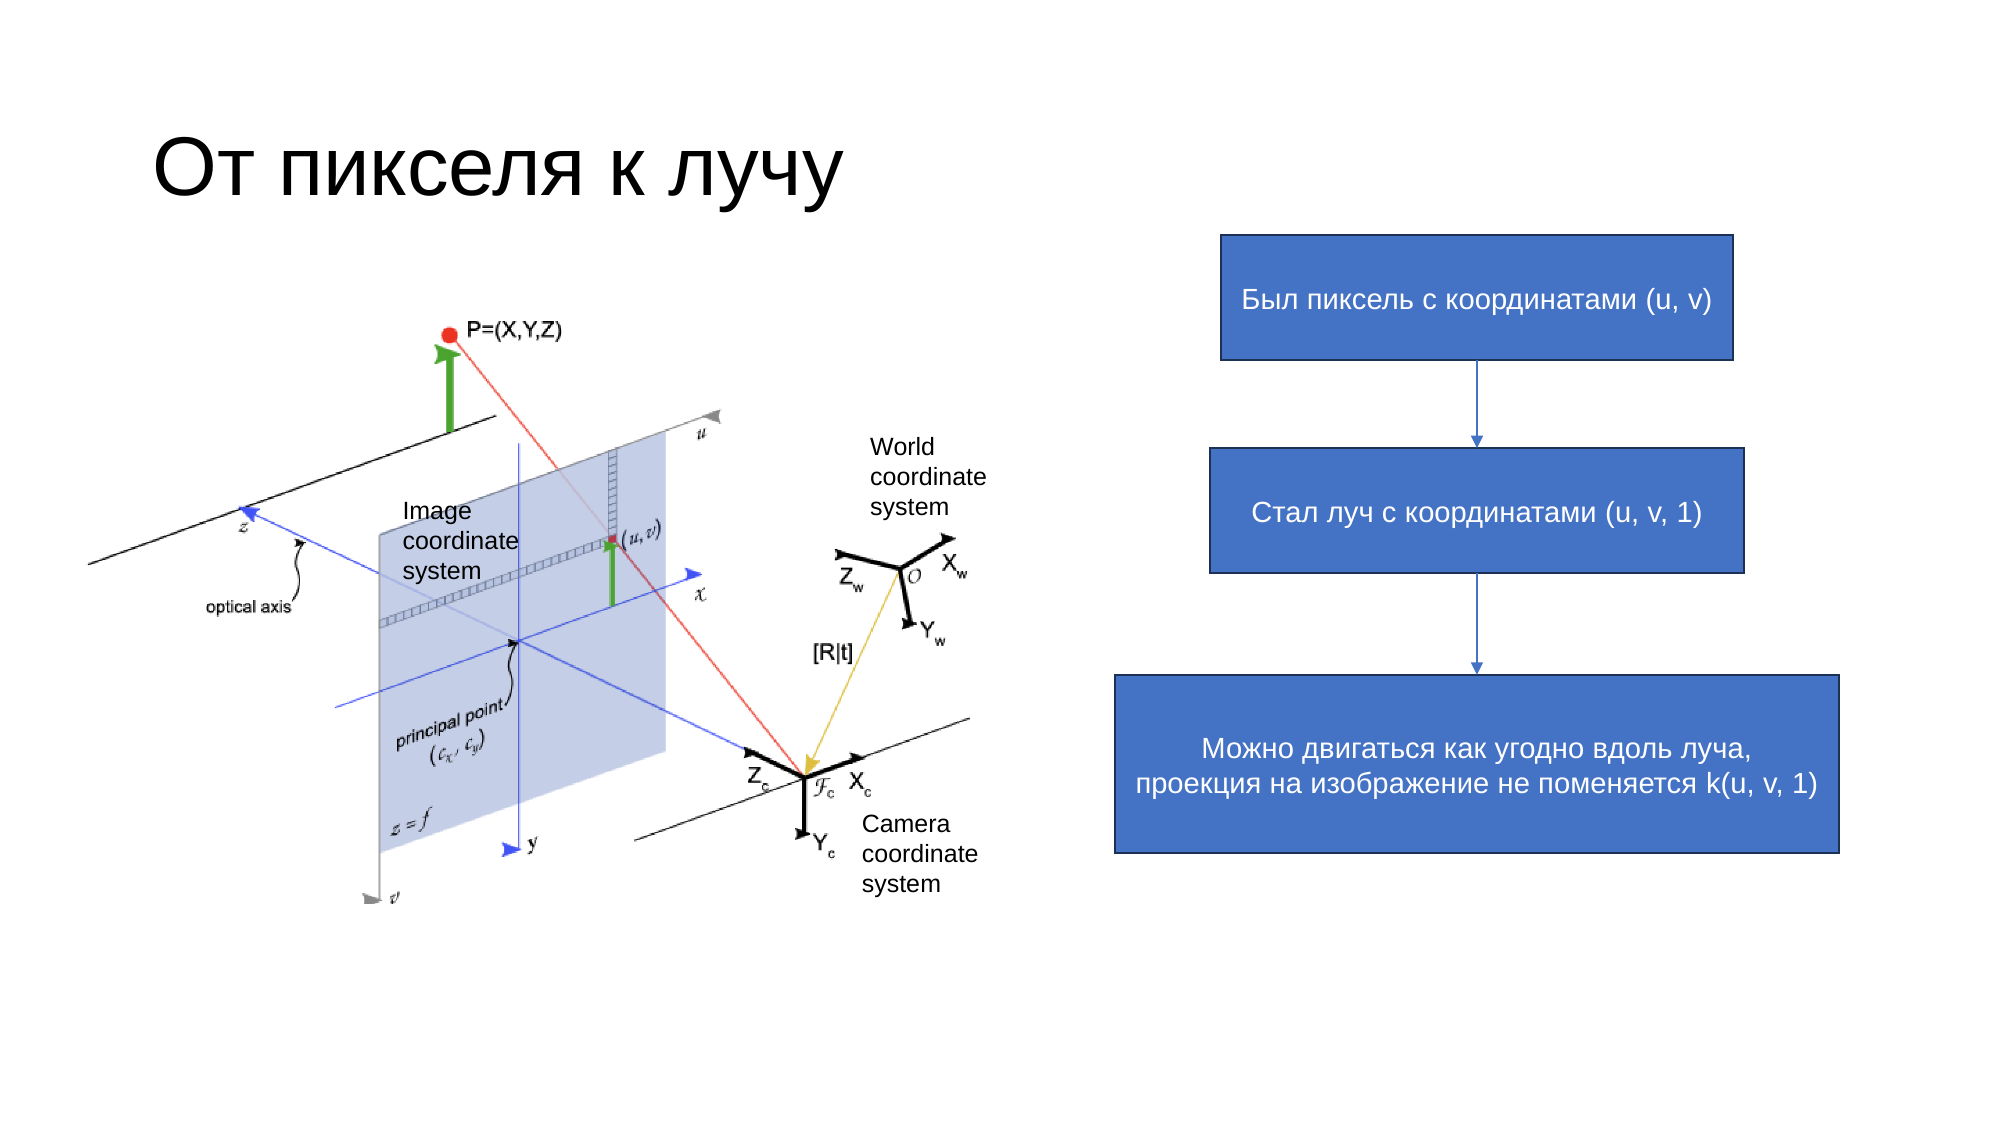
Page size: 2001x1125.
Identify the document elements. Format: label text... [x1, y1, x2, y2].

text_box Можно двигаться как угодно вдоль луча, проекция на изображение не поменяется k(u, v, 1) [1114, 674, 1840, 854]
picture [35, 254, 1028, 994]
text_box Стал луч с координатами (u, v, 1) [1209, 447, 1745, 574]
text_box Был пиксель с координатами (u, v) [1220, 234, 1734, 361]
title От пикселя к лучу [137, 59, 1863, 278]
